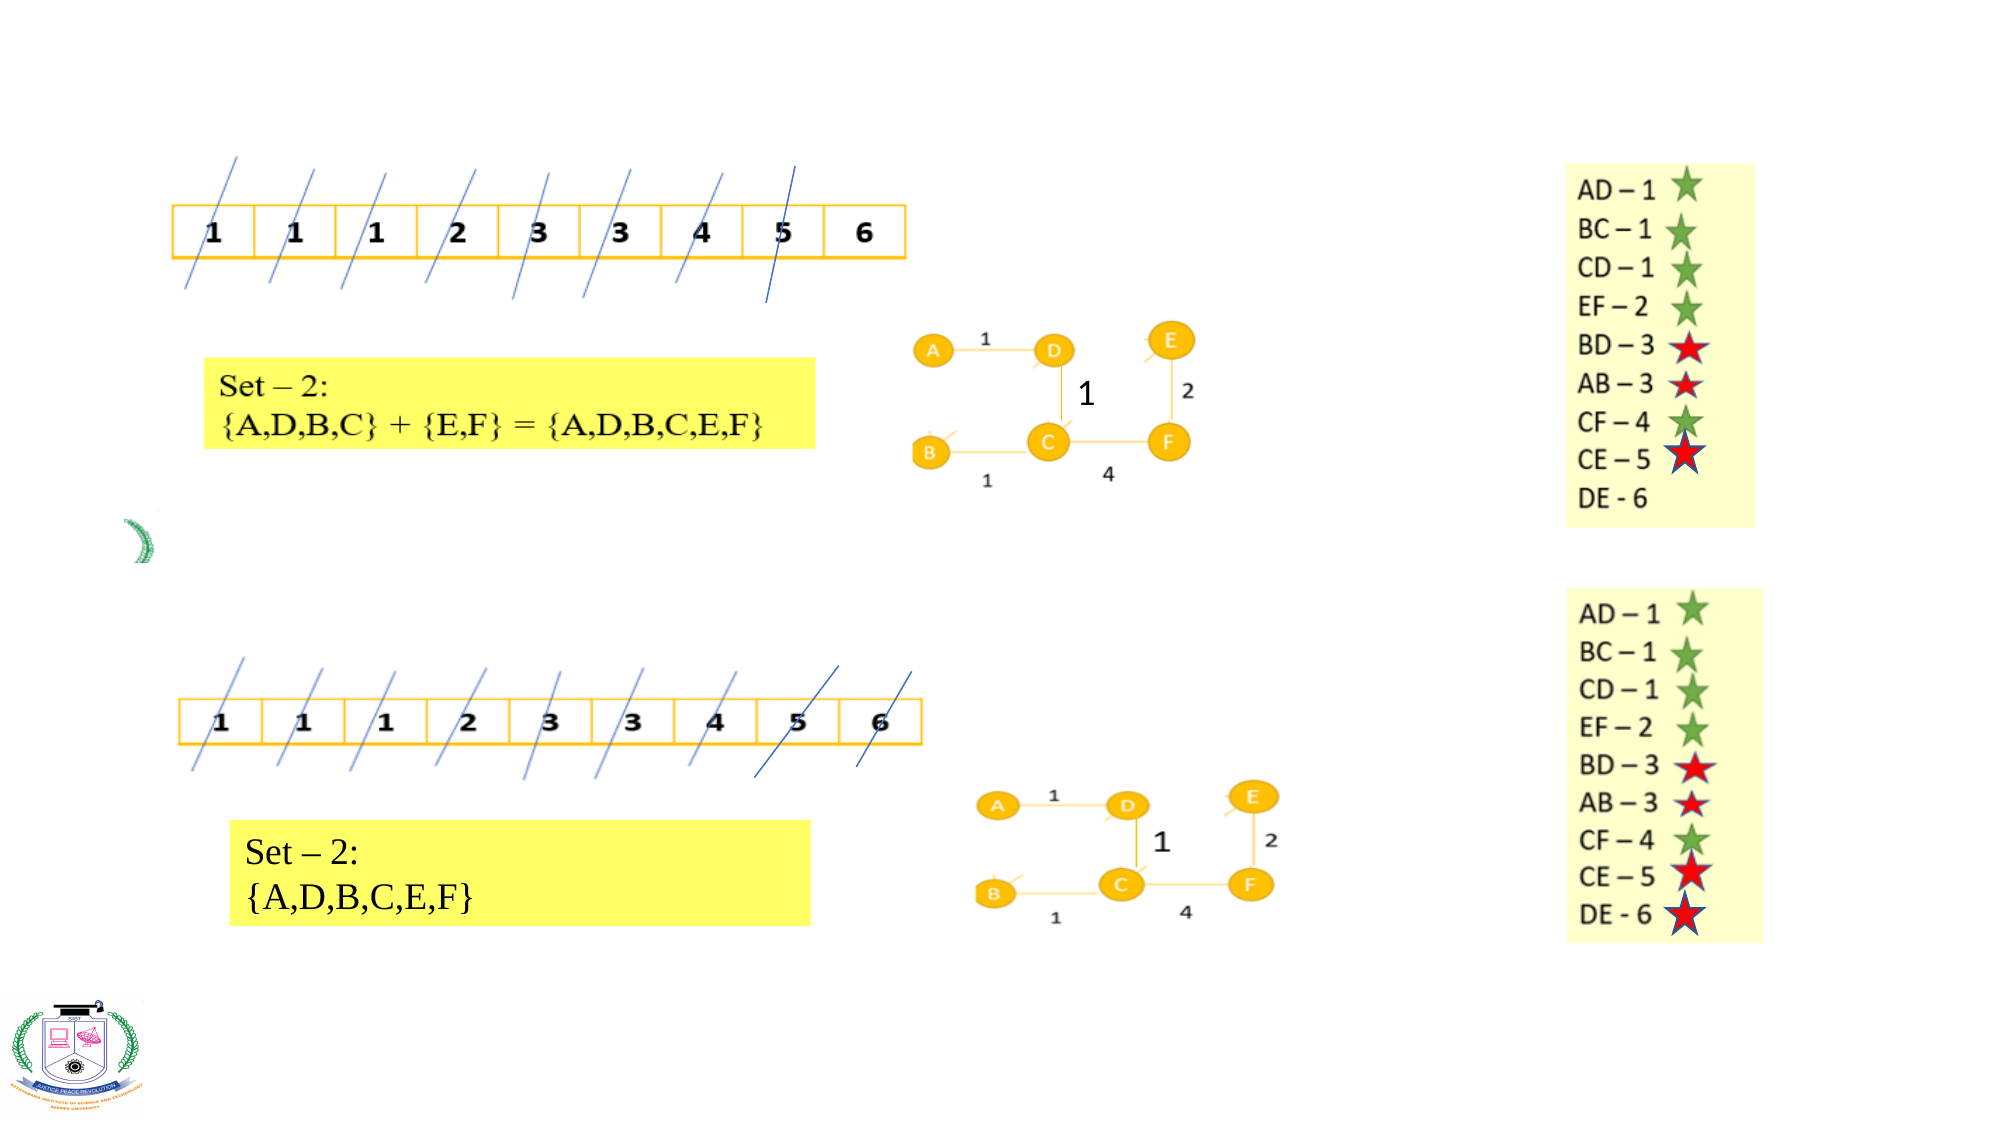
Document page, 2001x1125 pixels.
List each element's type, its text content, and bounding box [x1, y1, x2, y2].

picture [102, 606, 1311, 950]
picture [0, 997, 144, 1114]
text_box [856, 671, 912, 768]
picture [124, 105, 1839, 972]
text_box Set – 2: {A,D,B,C,E,F} [229, 819, 811, 926]
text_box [765, 165, 796, 304]
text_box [754, 665, 839, 778]
